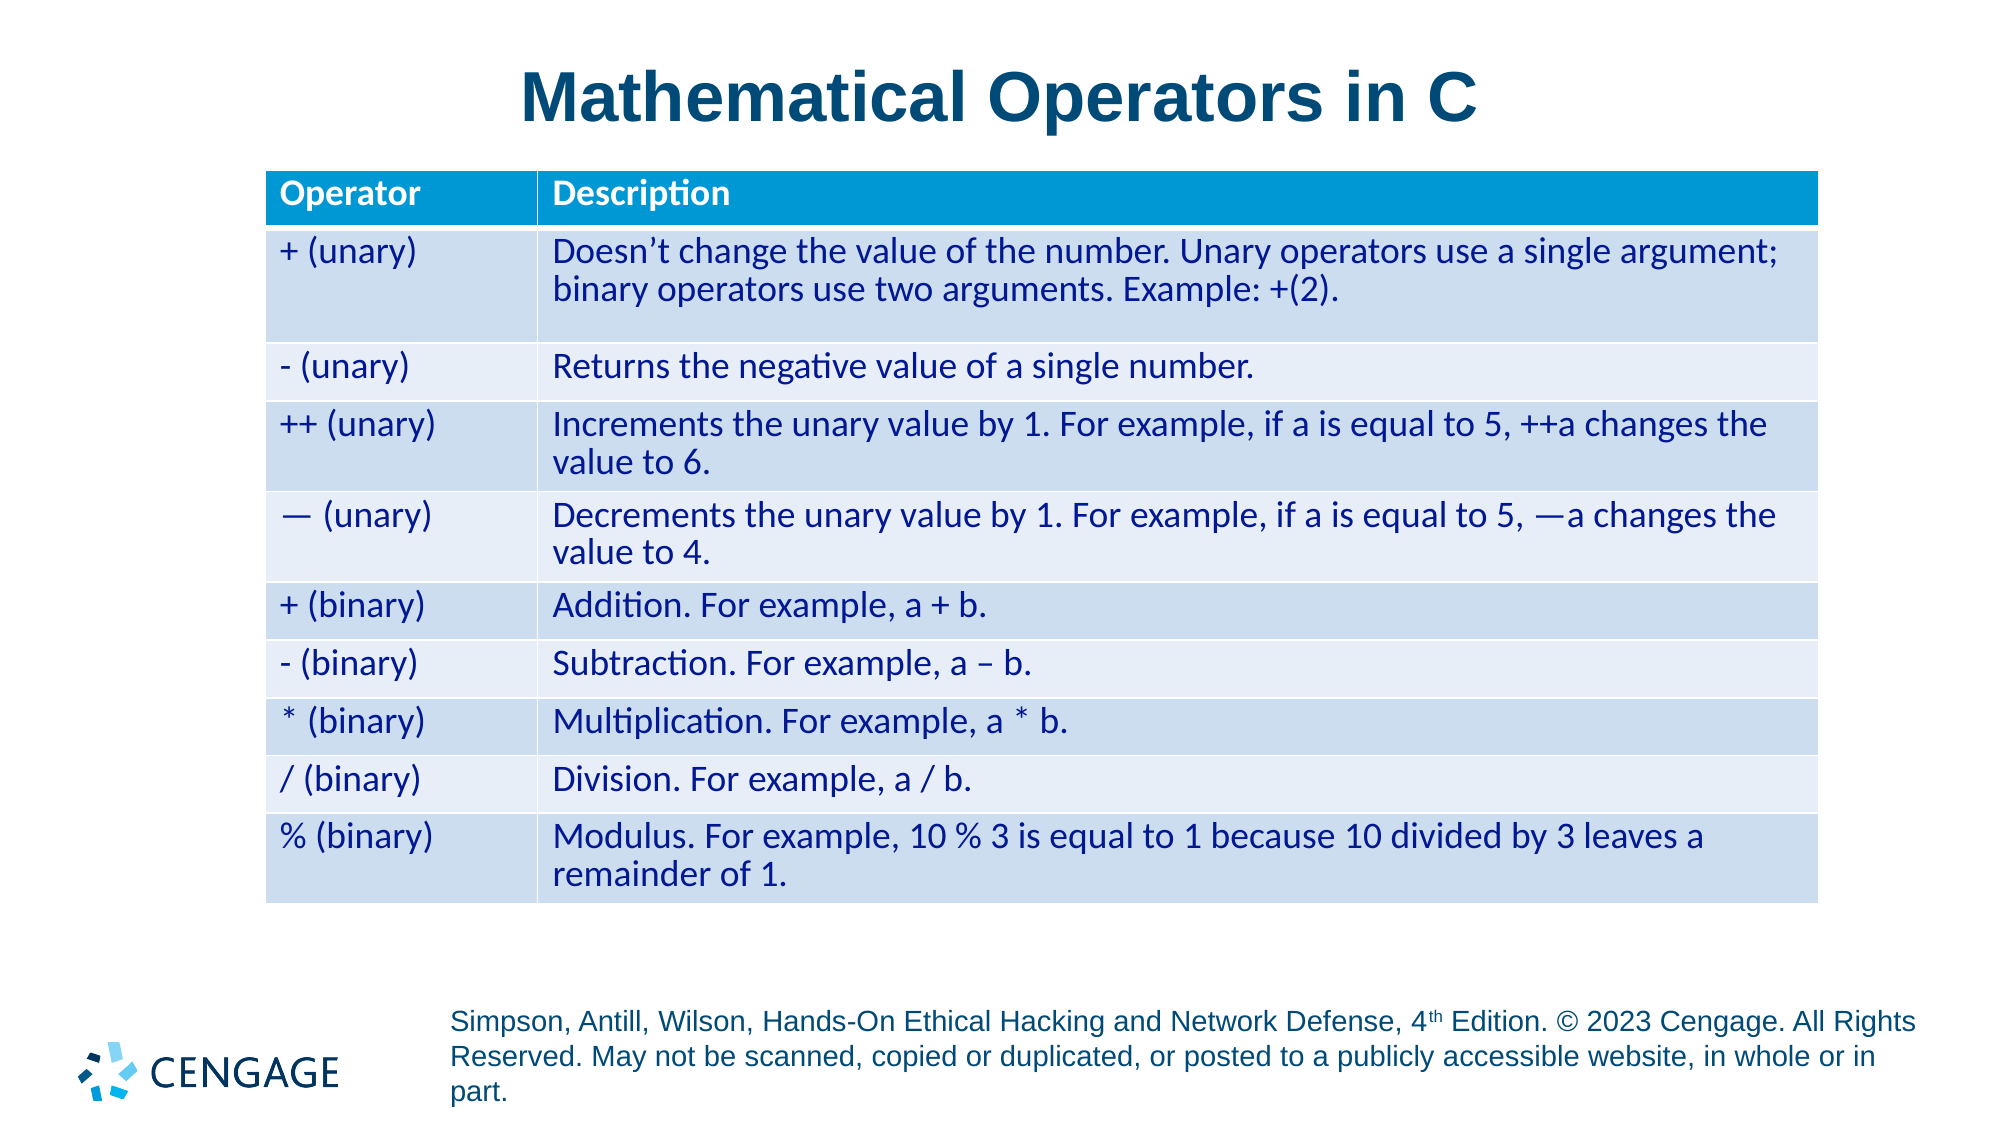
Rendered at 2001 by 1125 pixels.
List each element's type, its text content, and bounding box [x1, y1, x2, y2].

table_cell Addition. For example, a + b. [538, 583, 1818, 639]
table_cell / (binary) [266, 756, 537, 812]
table_cell Doesn’t change the value of the number. Unary operators use a single argument; binary operators use two arguments. Example: +(2). [538, 231, 1818, 342]
table_cell % (binary) [266, 814, 537, 903]
table_cell Decrements the unary value by 1. For example, if a is equal to 5, —a changes the value to 4. [538, 492, 1818, 581]
table_cell Returns the negative value of a single number. [538, 344, 1818, 400]
table_cell Division. For example, a / b. [538, 756, 1818, 812]
title Mathematical Operators in C [137, 59, 1863, 171]
table_cell Increments the unary value by 1. For example, if a is equal to 5, ++a changes the value to 6. [538, 402, 1818, 491]
table_header Operator [266, 171, 537, 225]
table_cell Subtraction. For example, a – b. [538, 641, 1818, 697]
table_cell + (binary) [266, 583, 537, 639]
table_cell - (unary) [266, 344, 537, 400]
table_header Description [538, 171, 1818, 225]
table_cell — (unary) [266, 492, 537, 581]
table_cell + (unary) [266, 231, 537, 342]
table_cell - (binary) [266, 641, 537, 697]
table_cell Modulus. For example, 10 % 3 is equal to 1 because 10 divided by 3 leaves a remainder of 1. [538, 814, 1818, 903]
table_cell ++ (unary) [266, 402, 537, 491]
table_cell * (binary) [266, 699, 537, 755]
picture [78, 1042, 338, 1101]
table_cell Multiplication. For example, a * b. [538, 699, 1818, 755]
